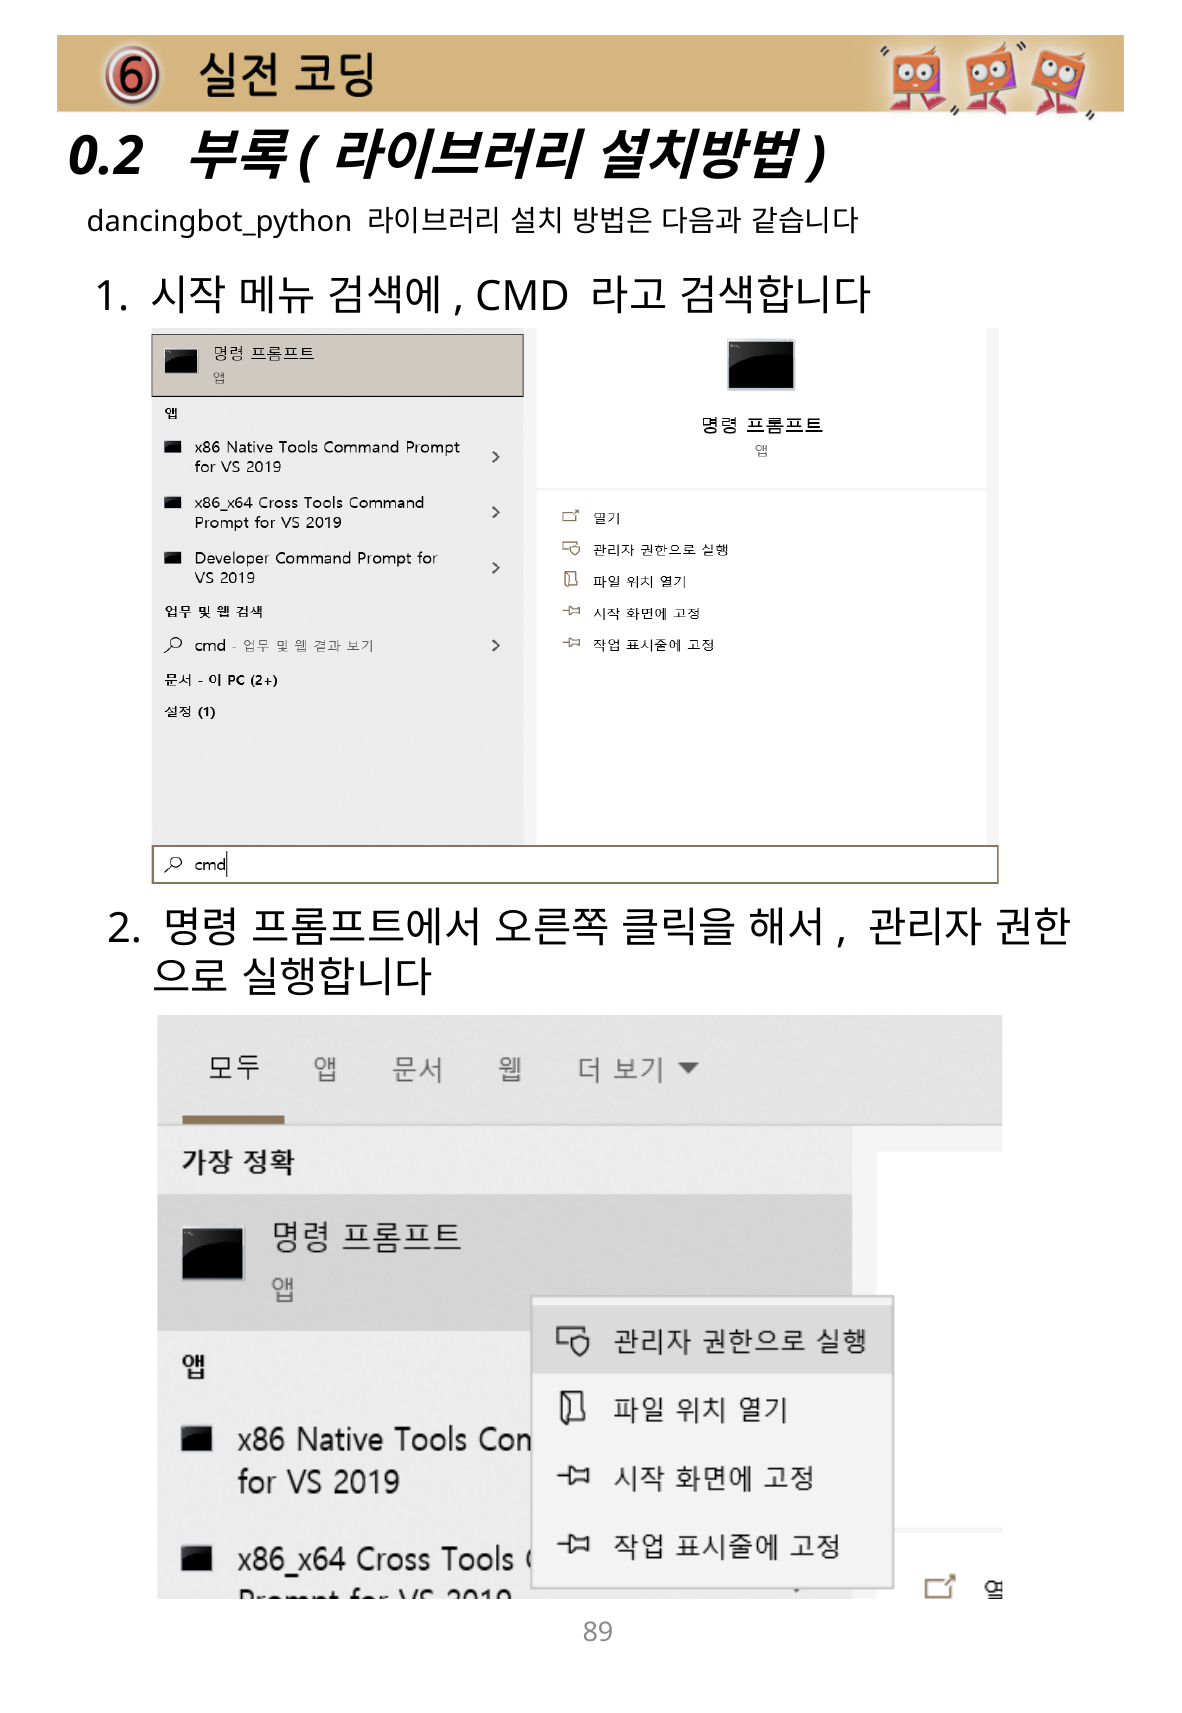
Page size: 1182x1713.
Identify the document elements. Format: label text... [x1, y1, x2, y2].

picture [57, 35, 1124, 124]
text_box dancingbot_python 라이브러리 설치 방법은 다음과 같습니다 [71, 194, 1088, 245]
text_box 1. 시작 메뉴 검색에, CMD 라고 검색합니다 [79, 261, 887, 327]
slide_number 89 [354, 1607, 630, 1679]
text_box 0.2 부록(라이브러리 설치방법) [52, 112, 844, 194]
picture [151, 328, 999, 885]
text_box 2. 명령 프롬프트에서 오른쪽 클릭을 해서, 관리자 권한 으로 실행합니다 [92, 893, 1088, 1009]
picture [157, 1014, 1003, 1599]
